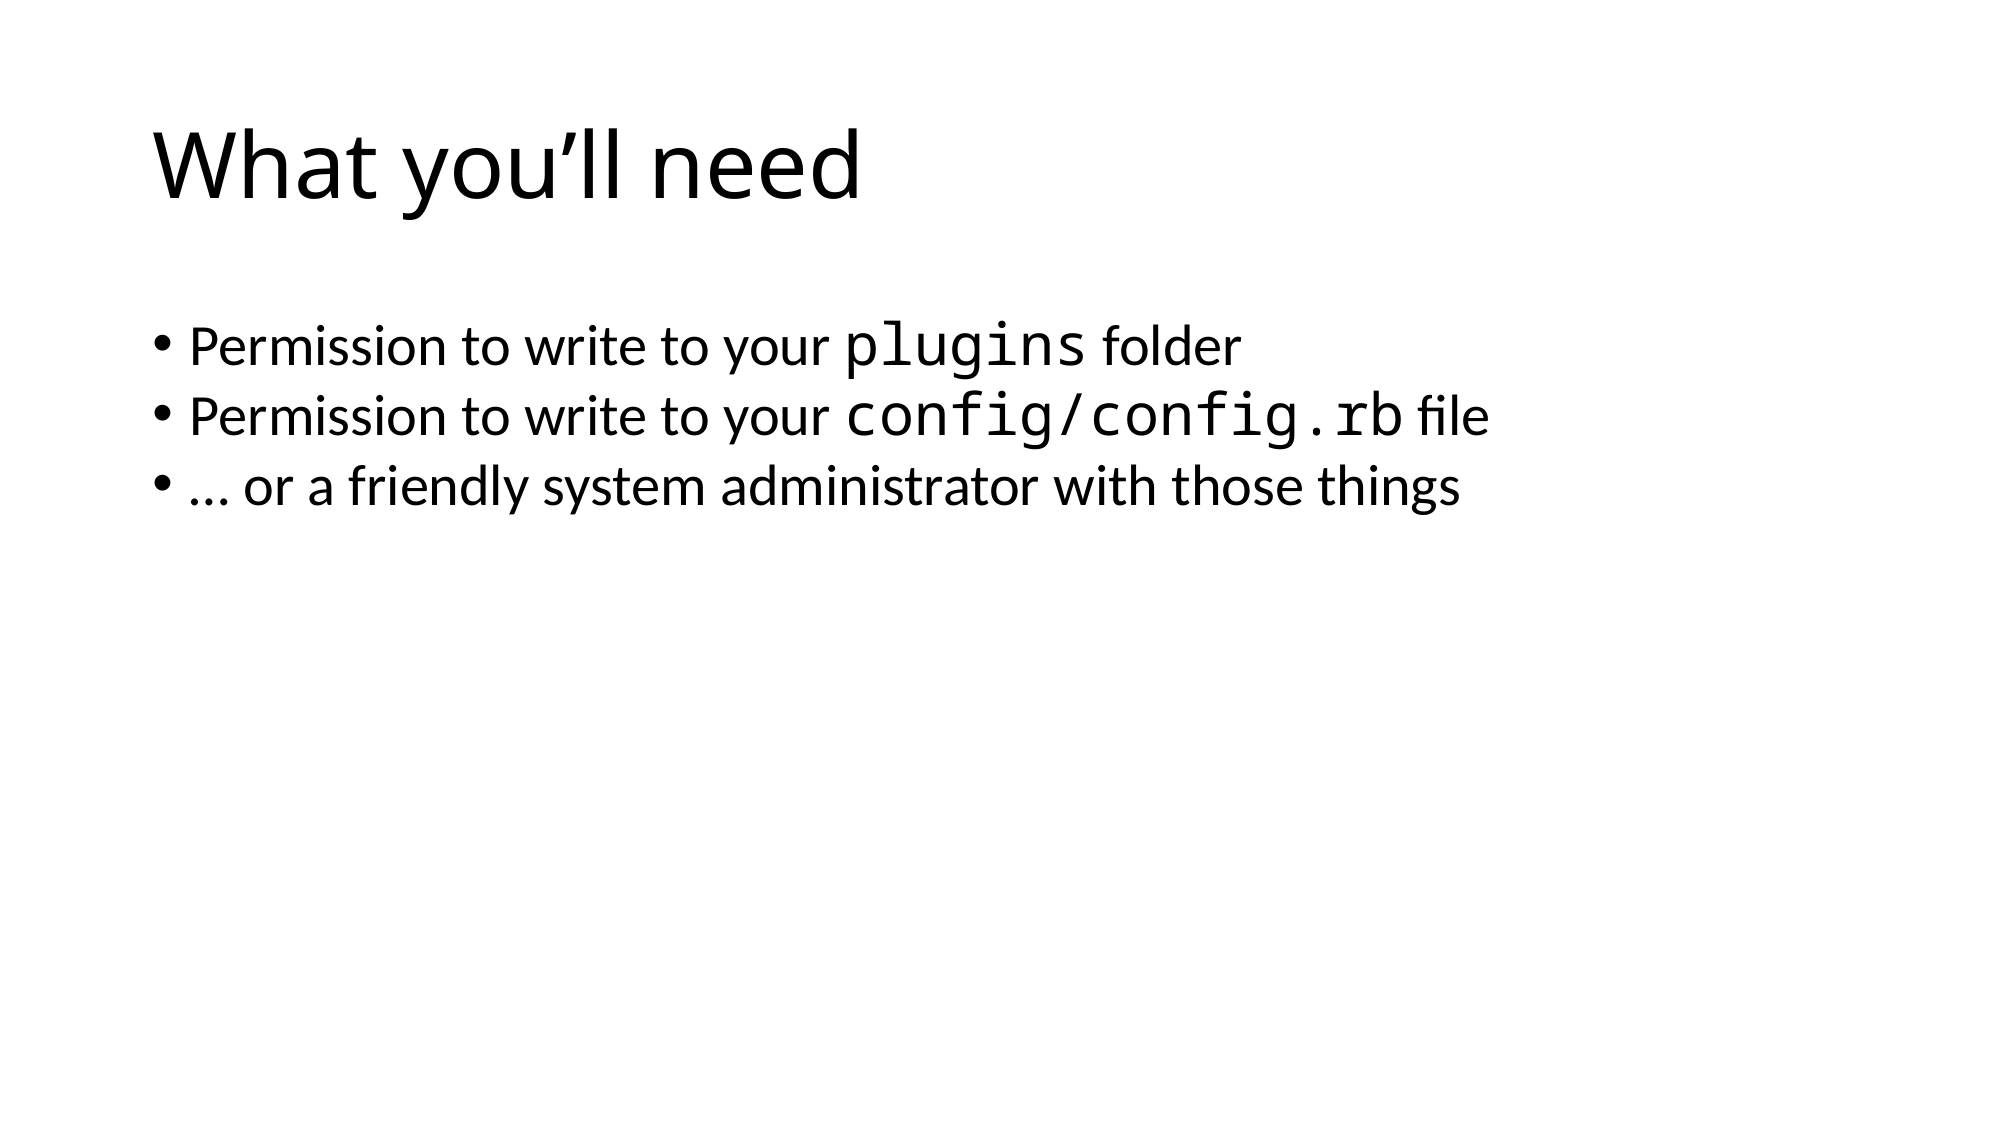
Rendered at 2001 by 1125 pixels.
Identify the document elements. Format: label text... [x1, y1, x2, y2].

title What you’ll need [137, 59, 1863, 278]
list Permission to write to your plugins folder Permission to write to your config/config.rb file … or a friendly system administrator with those things [137, 299, 1863, 1014]
